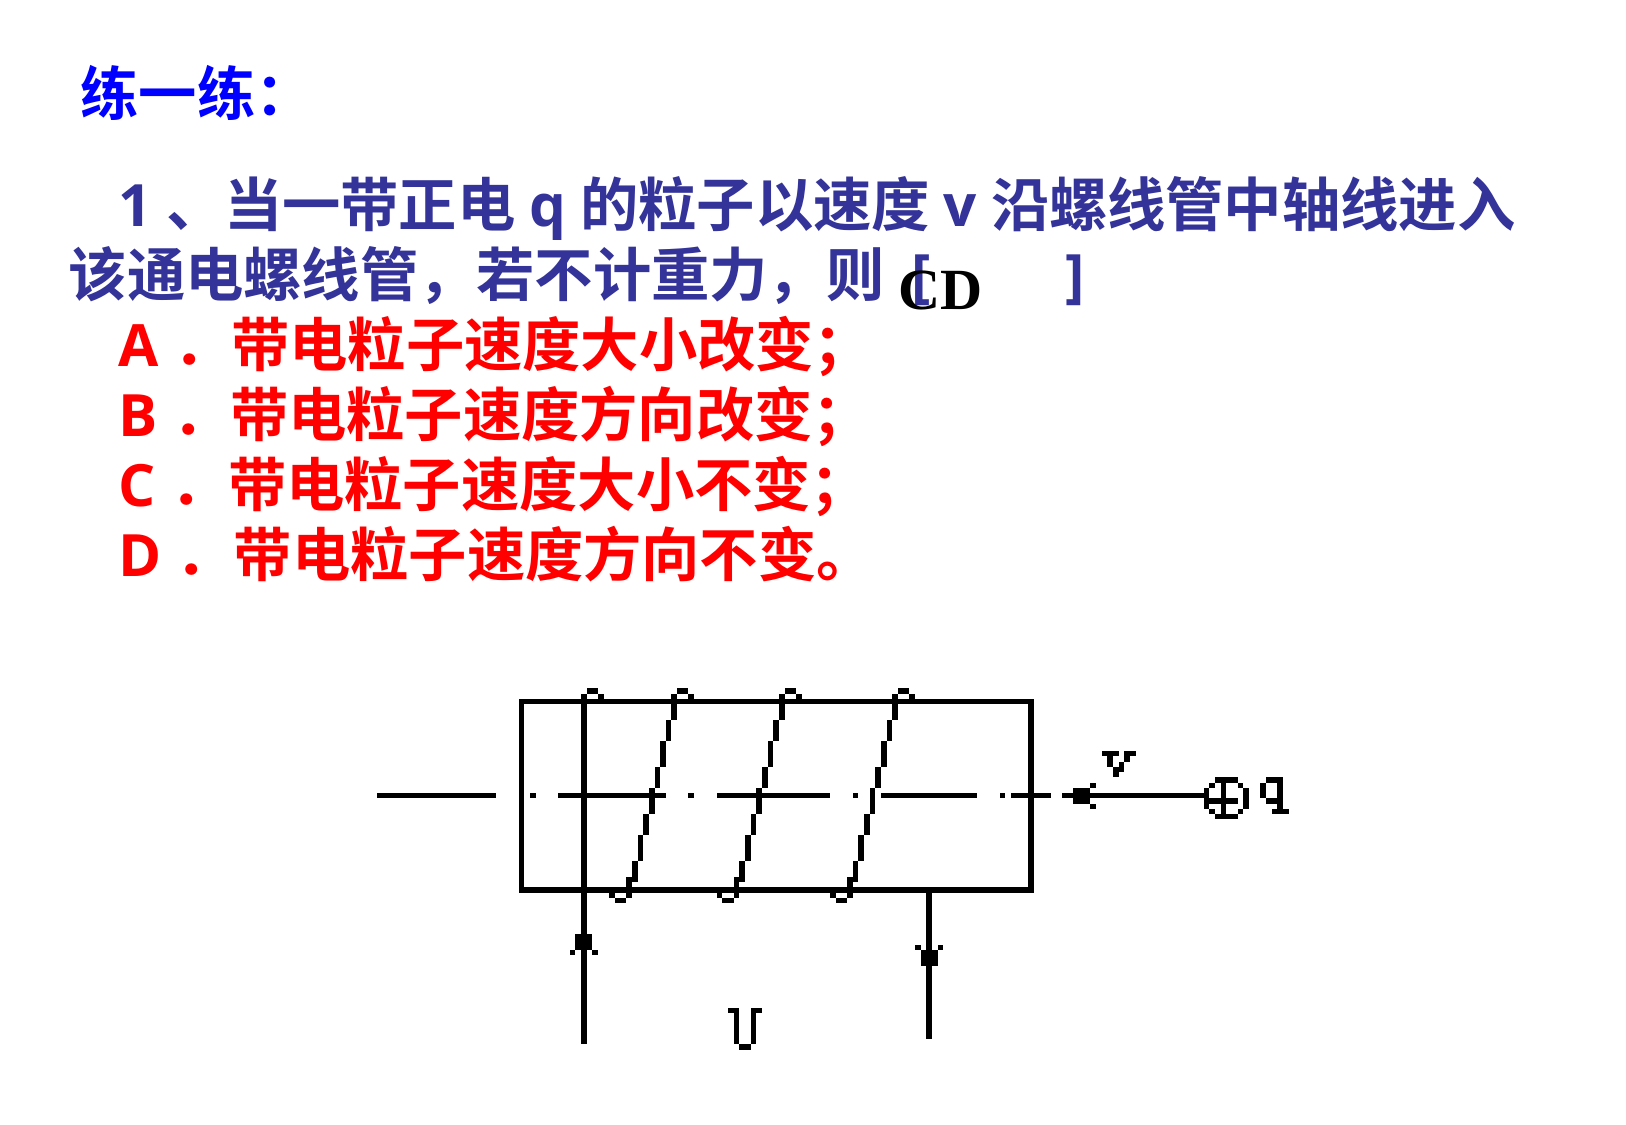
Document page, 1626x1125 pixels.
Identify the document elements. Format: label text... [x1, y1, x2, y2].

text_box 练一练： [66, 50, 329, 135]
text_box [53, 160, 1585, 1071]
